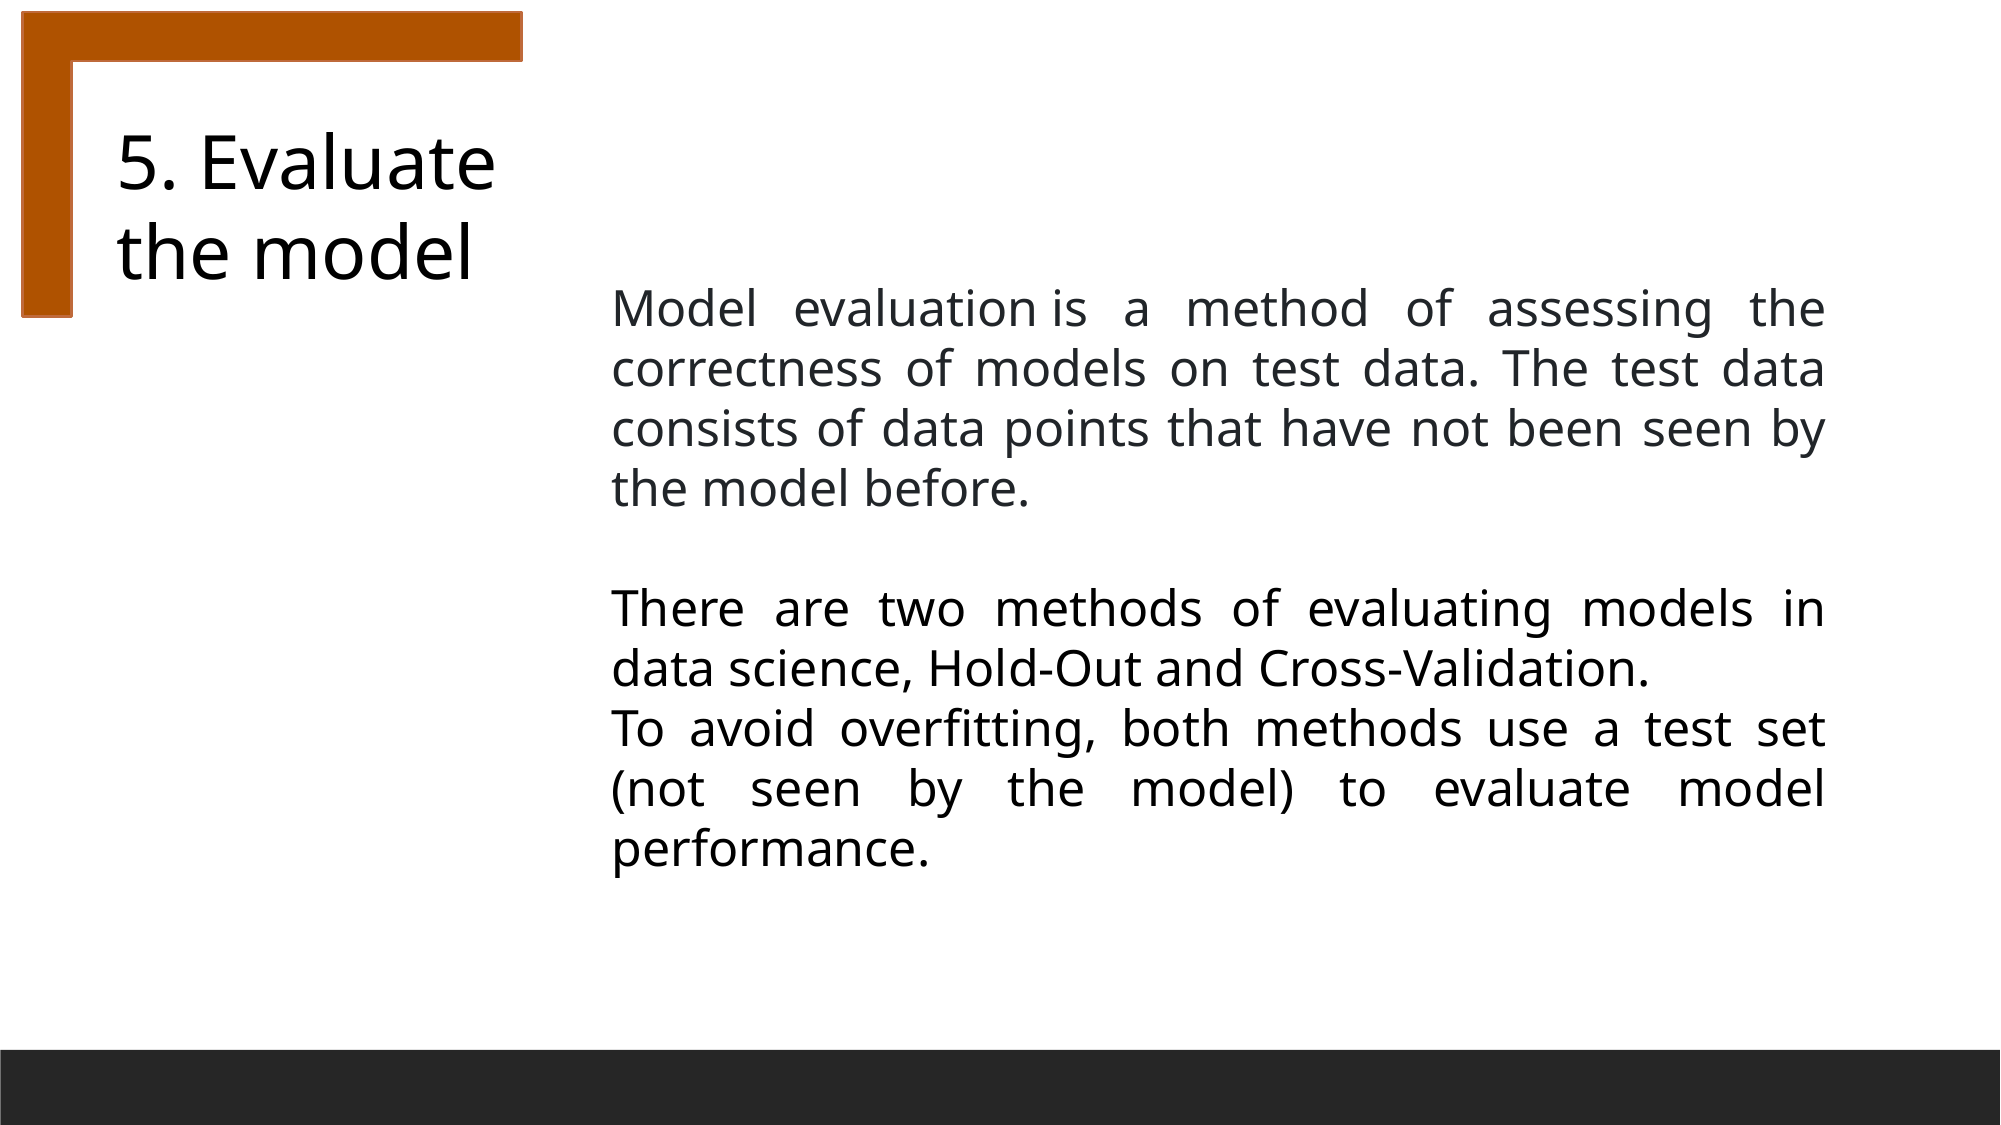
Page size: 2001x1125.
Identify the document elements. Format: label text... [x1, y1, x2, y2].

text_box Model evaluation is a method of assessing the correctness of models on test data. The test data consists of data points that have not been seen by the model before. There are two methods of evaluating models in data science, Hold-Out and Cross-Validation. To avoid overfitting, both methods use a test set (not seen by the model) to evaluate model performance. [596, 269, 1842, 884]
text_box [21, 11, 523, 318]
text_box 5. Evaluate the model [101, 107, 601, 303]
